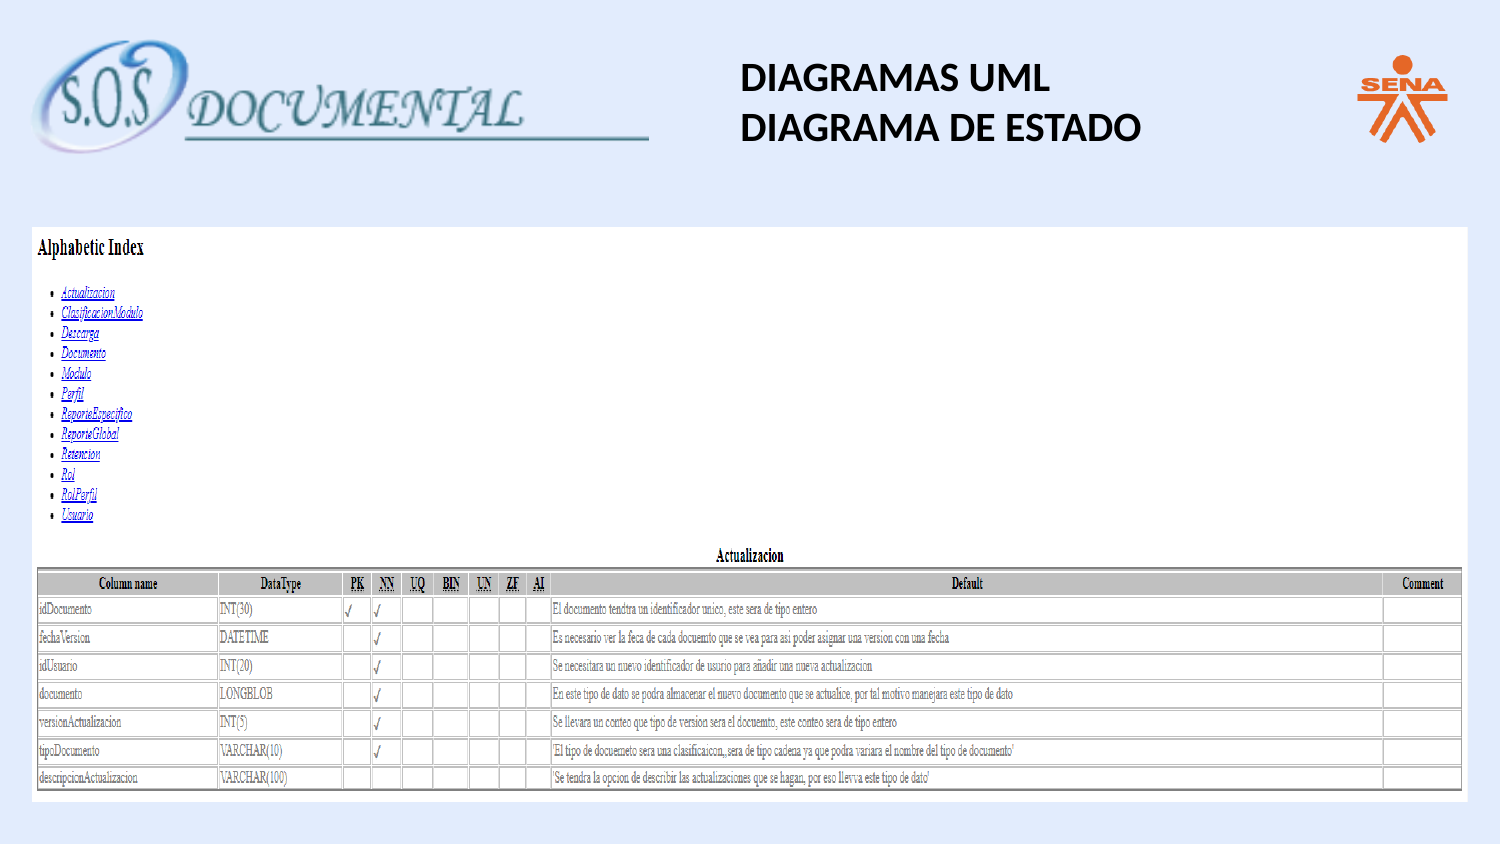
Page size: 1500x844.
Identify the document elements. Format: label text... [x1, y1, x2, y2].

text_box DIAGRAMAS UML DIAGRAMA DE ESTADO [725, 42, 1201, 159]
picture [0, 0, 1500, 844]
